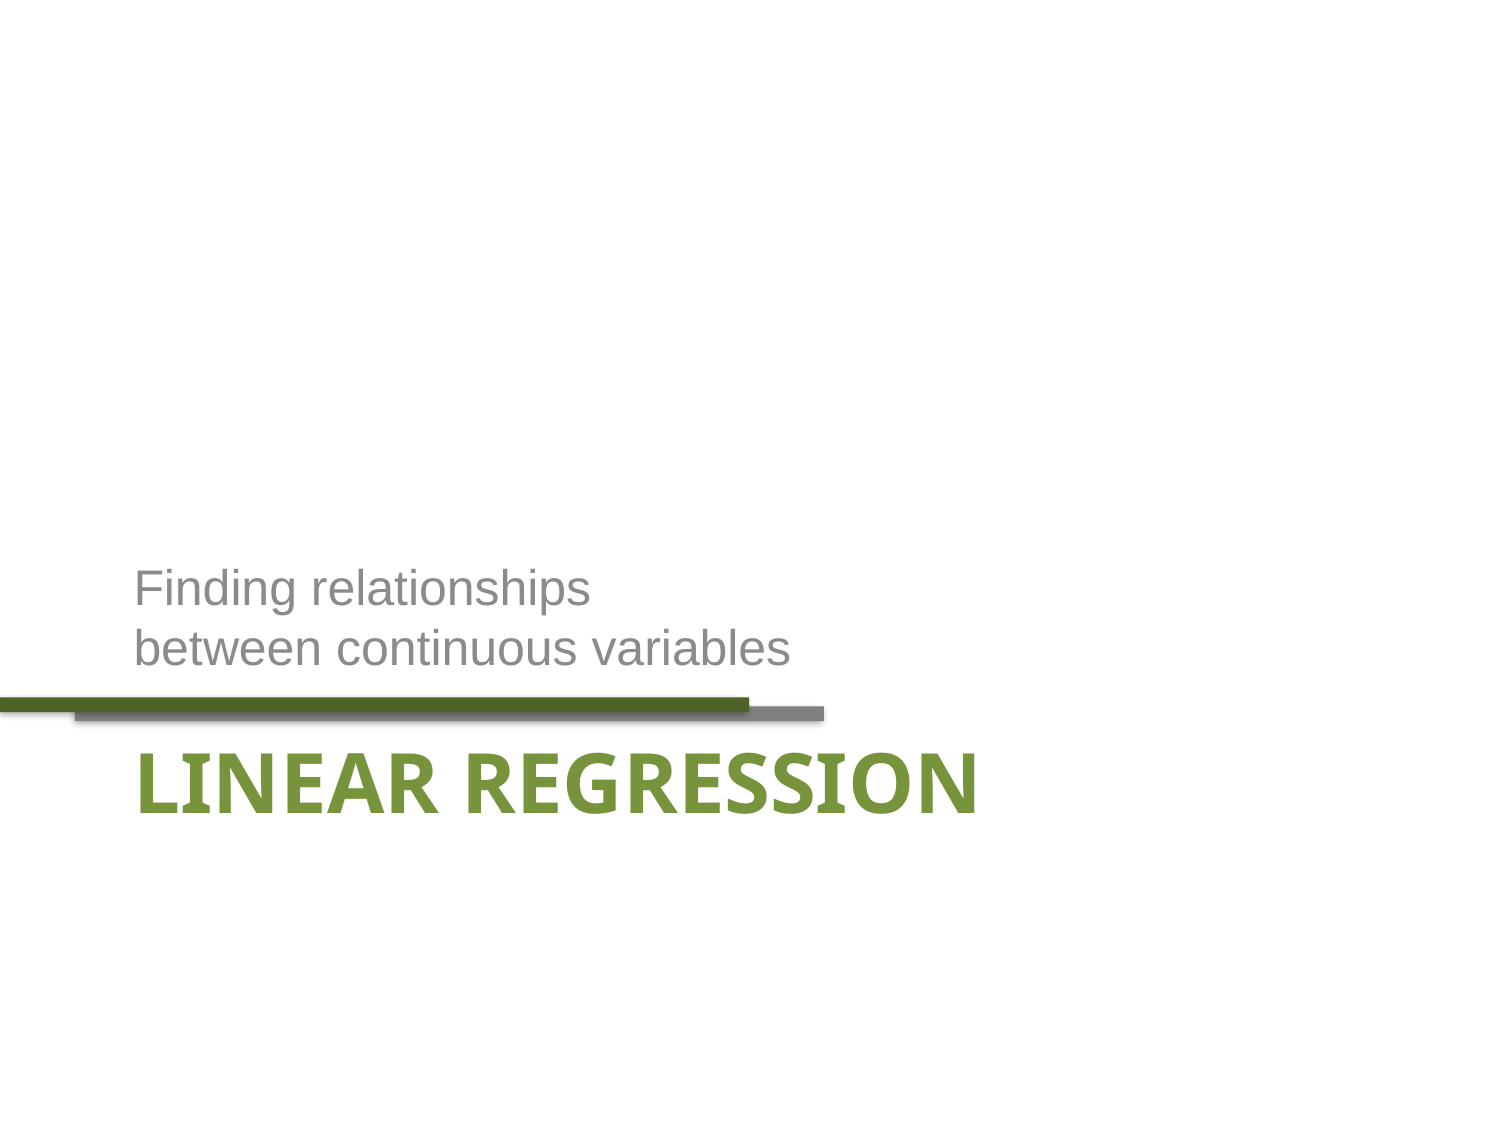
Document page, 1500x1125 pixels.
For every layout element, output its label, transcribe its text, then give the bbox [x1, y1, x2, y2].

list Finding relationships between continuous variables [118, 437, 888, 684]
text_box [74, 706, 825, 722]
text_box [0, 696, 750, 713]
title Linear regression [118, 722, 1394, 1046]
